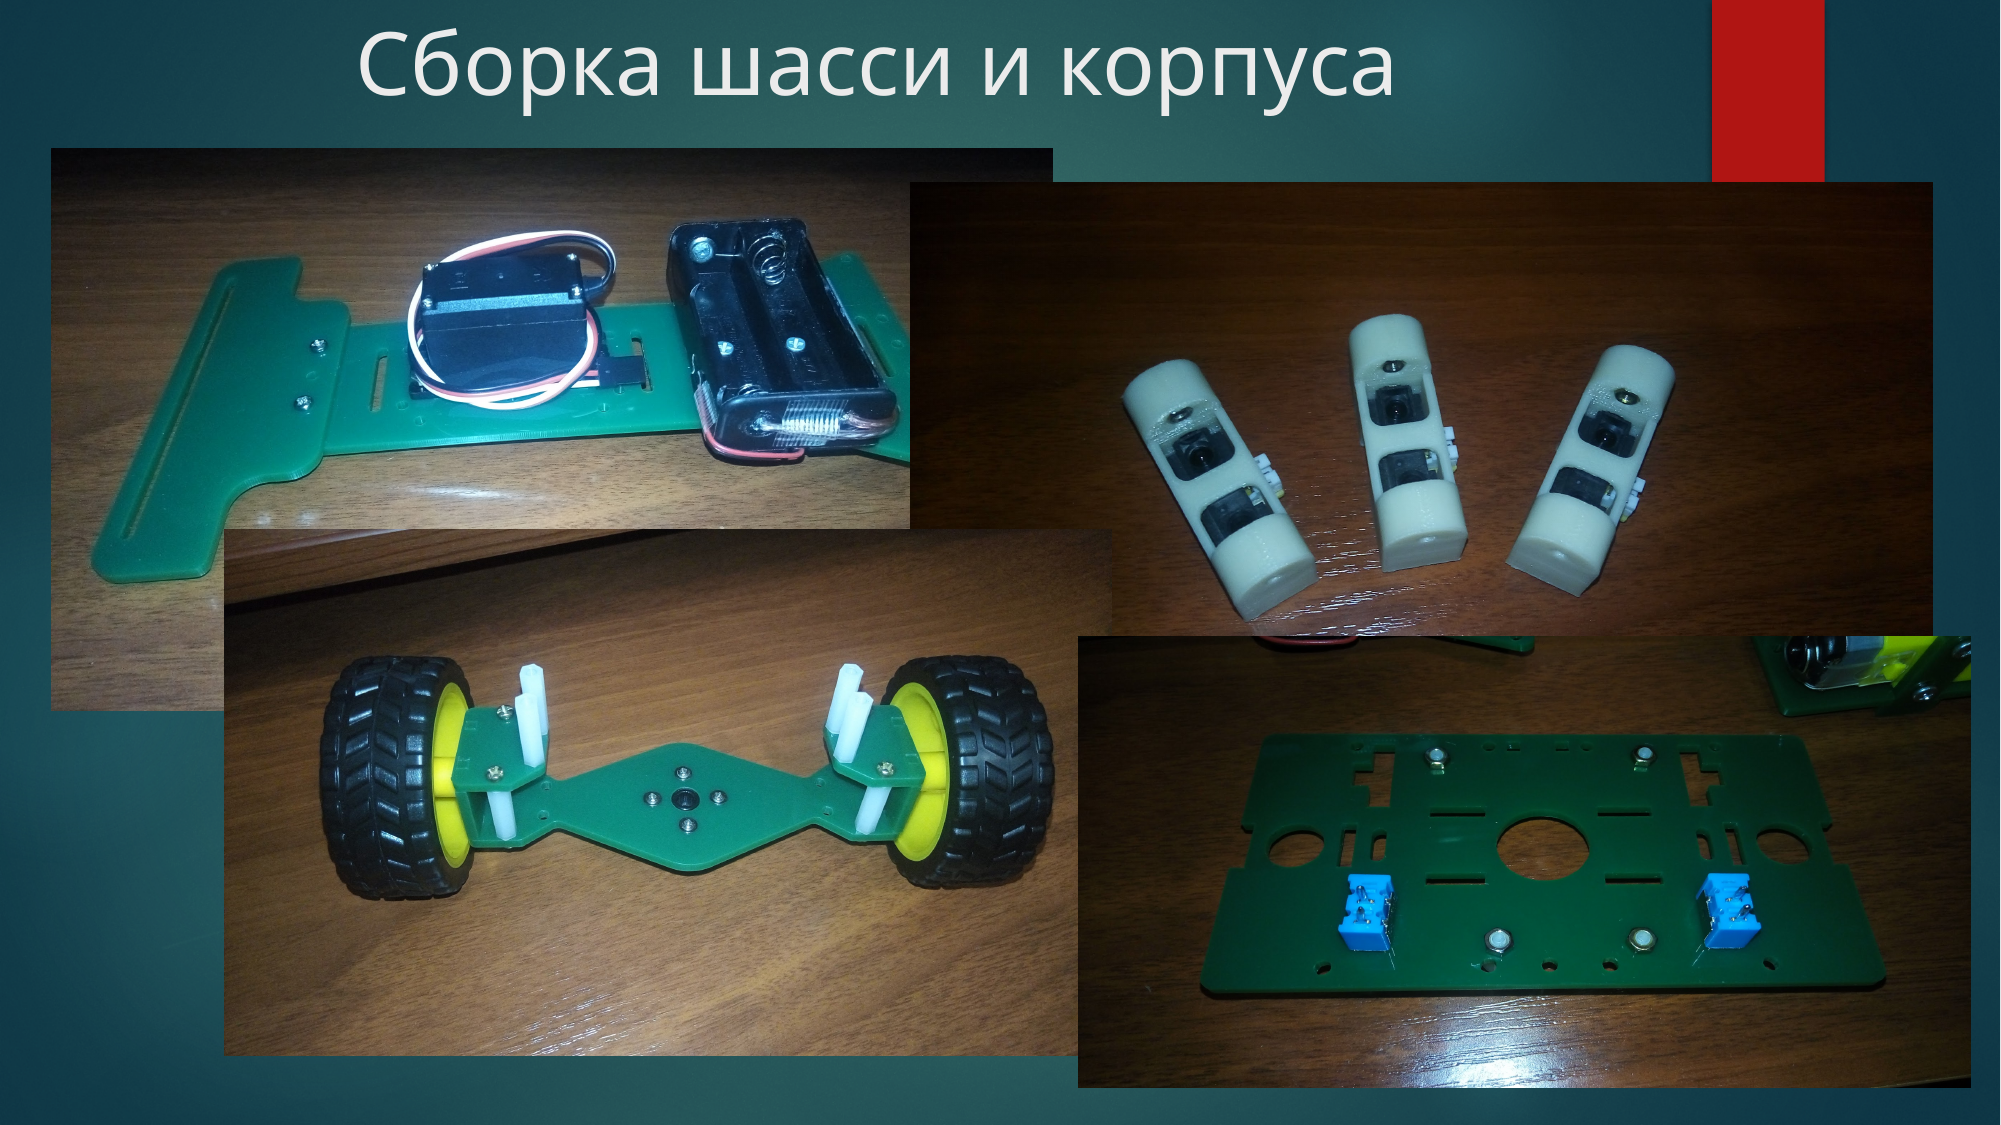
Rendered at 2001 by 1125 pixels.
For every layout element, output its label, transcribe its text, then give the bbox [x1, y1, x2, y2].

title Сборка шасси и корпуса [105, 0, 1649, 180]
picture [0, 147, 1971, 1125]
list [224, 529, 1113, 1056]
